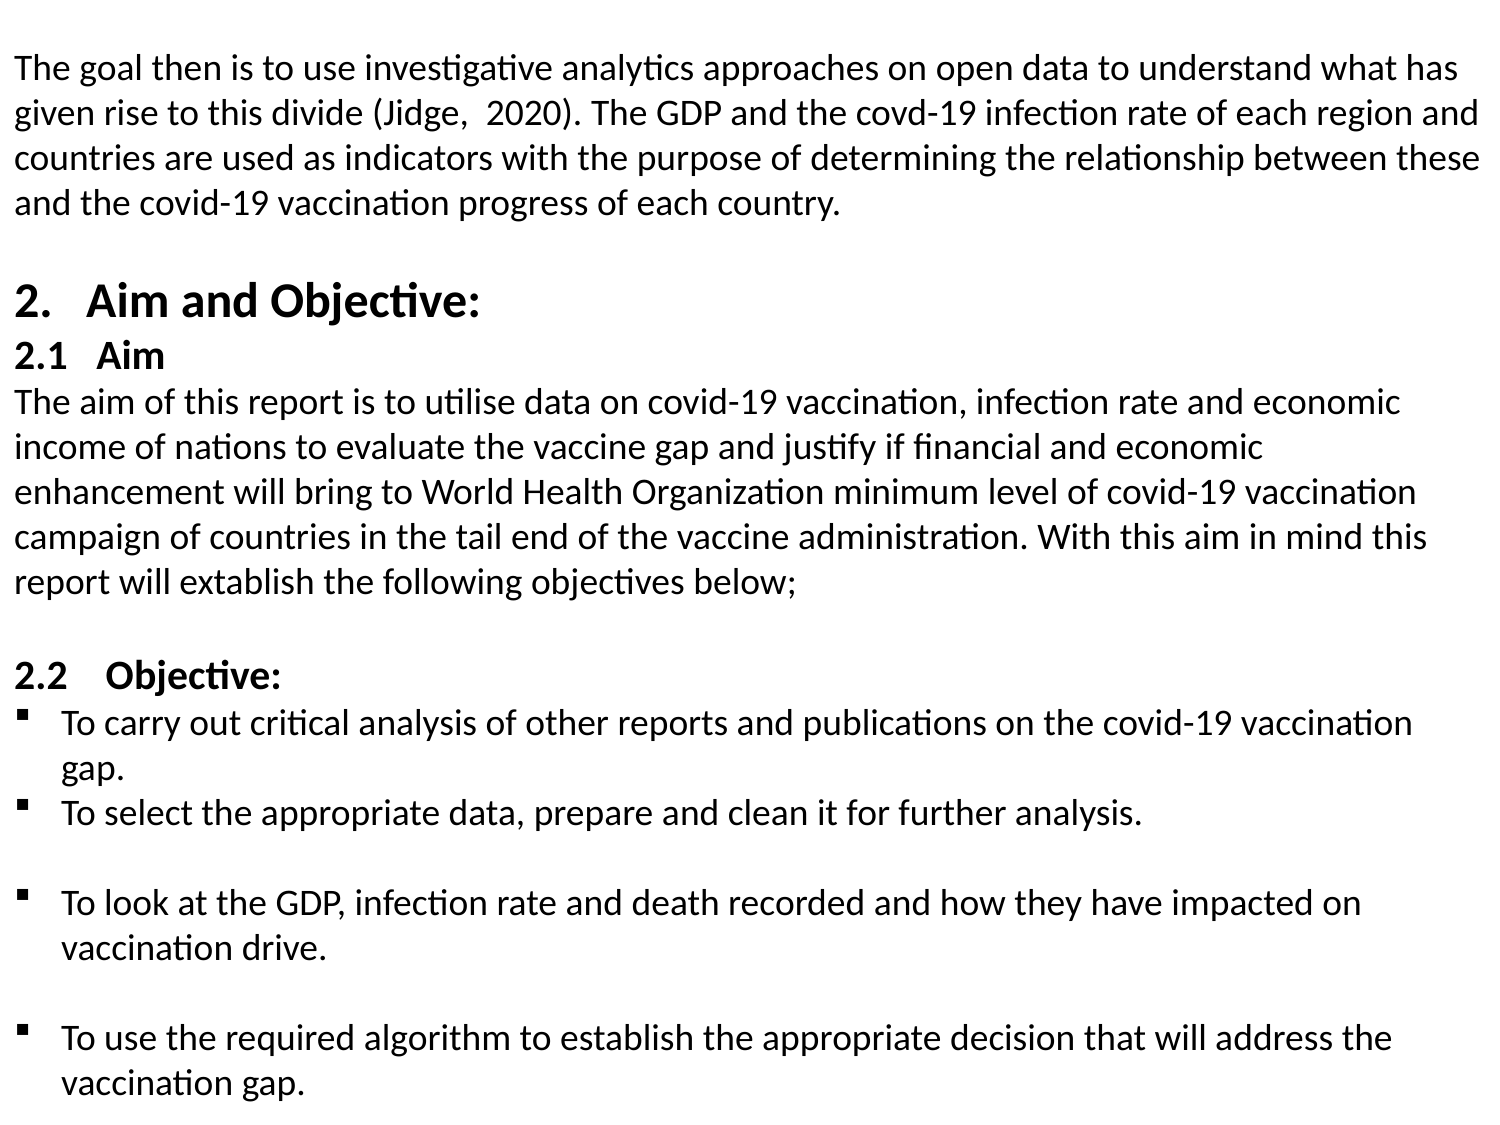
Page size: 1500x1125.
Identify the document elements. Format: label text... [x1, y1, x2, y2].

text_box The goal then is to use investigative analytics approaches on open data to understand what has given rise to this divide (Jidge, 2020). The GDP and the covd-19 infection rate of each region and countries are used as indicators with the purpose of determining the relationship between these and the covid-19 vaccination progress of each country. 2. Aim and Objective: 2.1 Aim The aim of this report is to utilise data on covid-19 vaccination, infection rate and economic income of nations to evaluate the vaccine gap and justify if financial and economic enhancement will bring to World Health Organization minimum level of covid-19 vaccination campaign of countries in the tail end of the vaccine administration. With this aim in mind this report will extablish the following objectives below; 2.2 Objective: To carry out critical analysis of other reports and publications on the covid-19 vaccination gap. To select the appropriate data, prepare and clean it for further analysis. To look at the GDP, infection rate and death recorded and how they have impacted on vaccination drive. To use the required algorithm to establish the appropriate decision that will address the vaccination gap. [0, 35, 1498, 1125]
